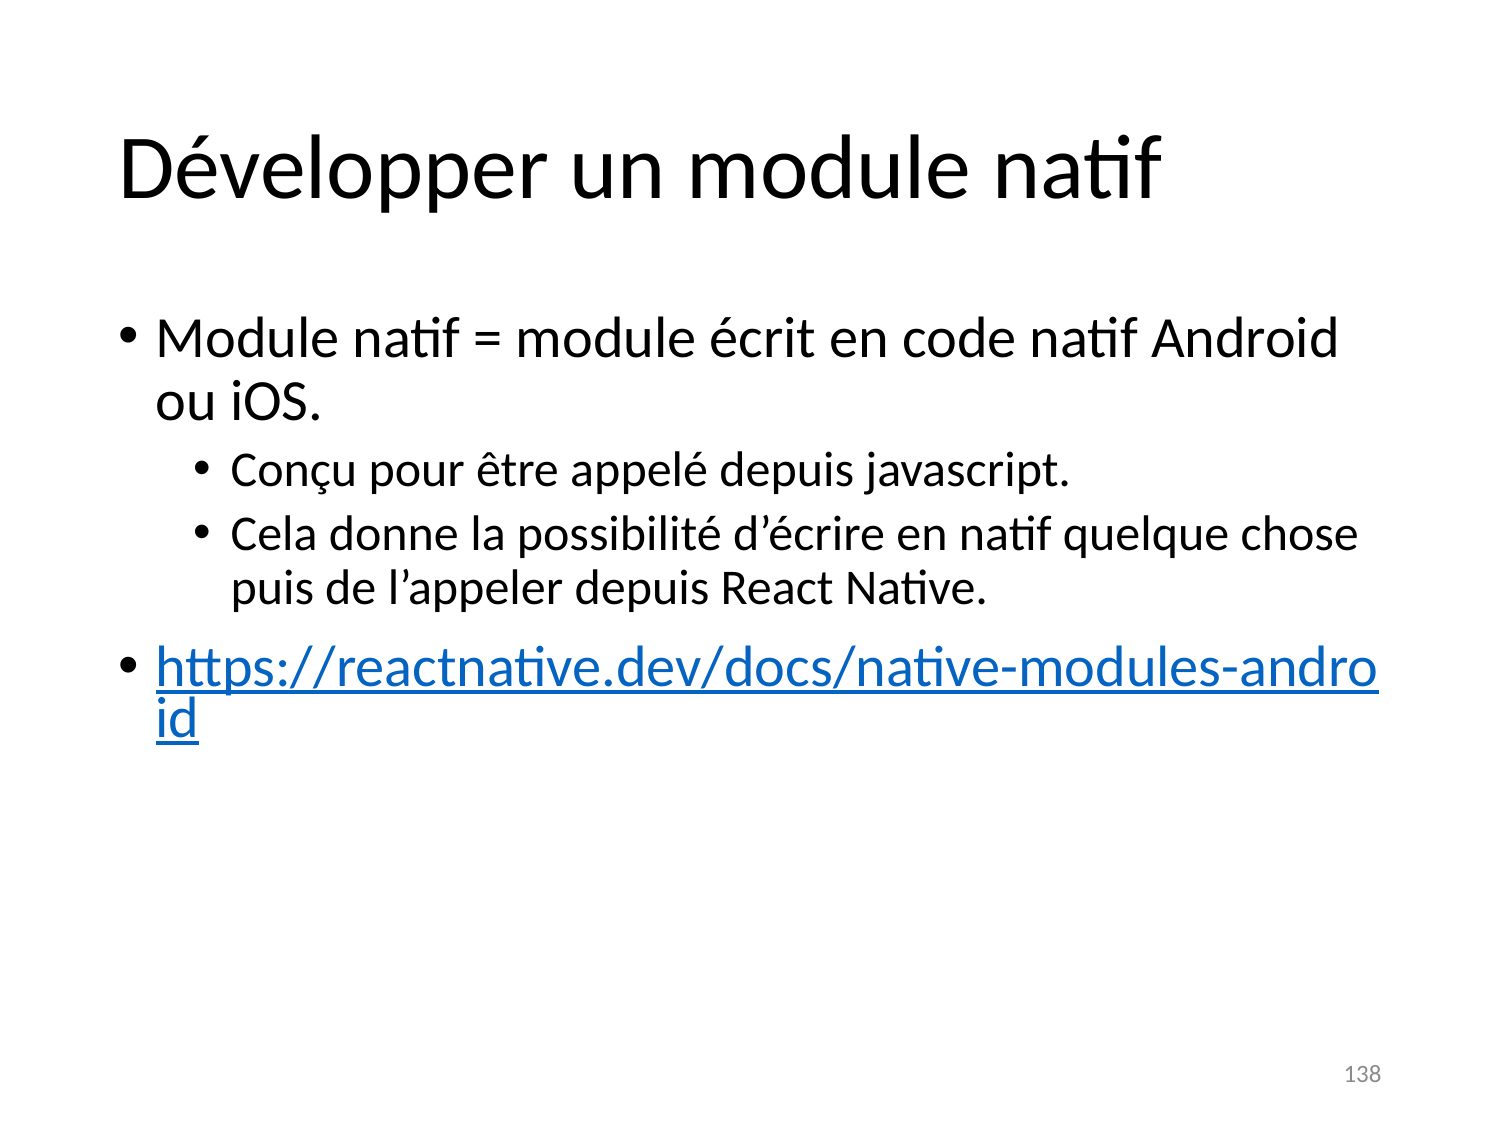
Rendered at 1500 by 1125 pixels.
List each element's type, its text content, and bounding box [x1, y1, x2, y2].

slide_number 138 [1059, 1042, 1397, 1103]
list Module natif = module écrit en code natif Android ou iOS. Conçu pour être appelé depuis javascript. Cela donne la possibilité d’écrire en natif quelque chose puis de l’appeler depuis React Native. https://reactnative.dev/docs/native-modules-android [103, 299, 1397, 1014]
title Développer un module natif [103, 59, 1397, 278]
